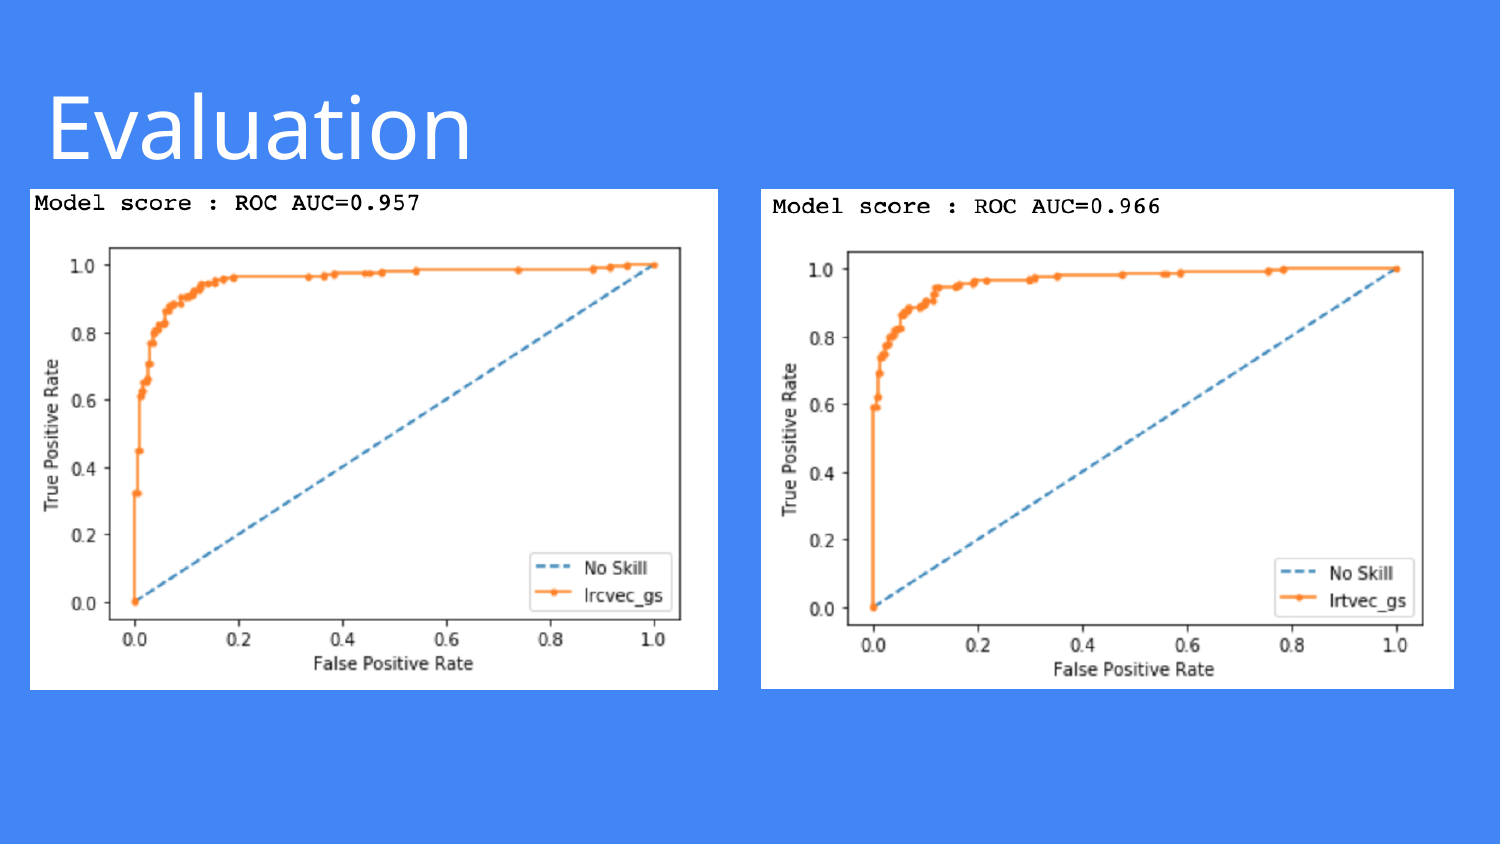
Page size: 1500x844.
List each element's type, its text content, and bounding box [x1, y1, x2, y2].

title Evaluation [30, 41, 1380, 208]
picture [761, 188, 1454, 690]
picture [30, 189, 718, 690]
